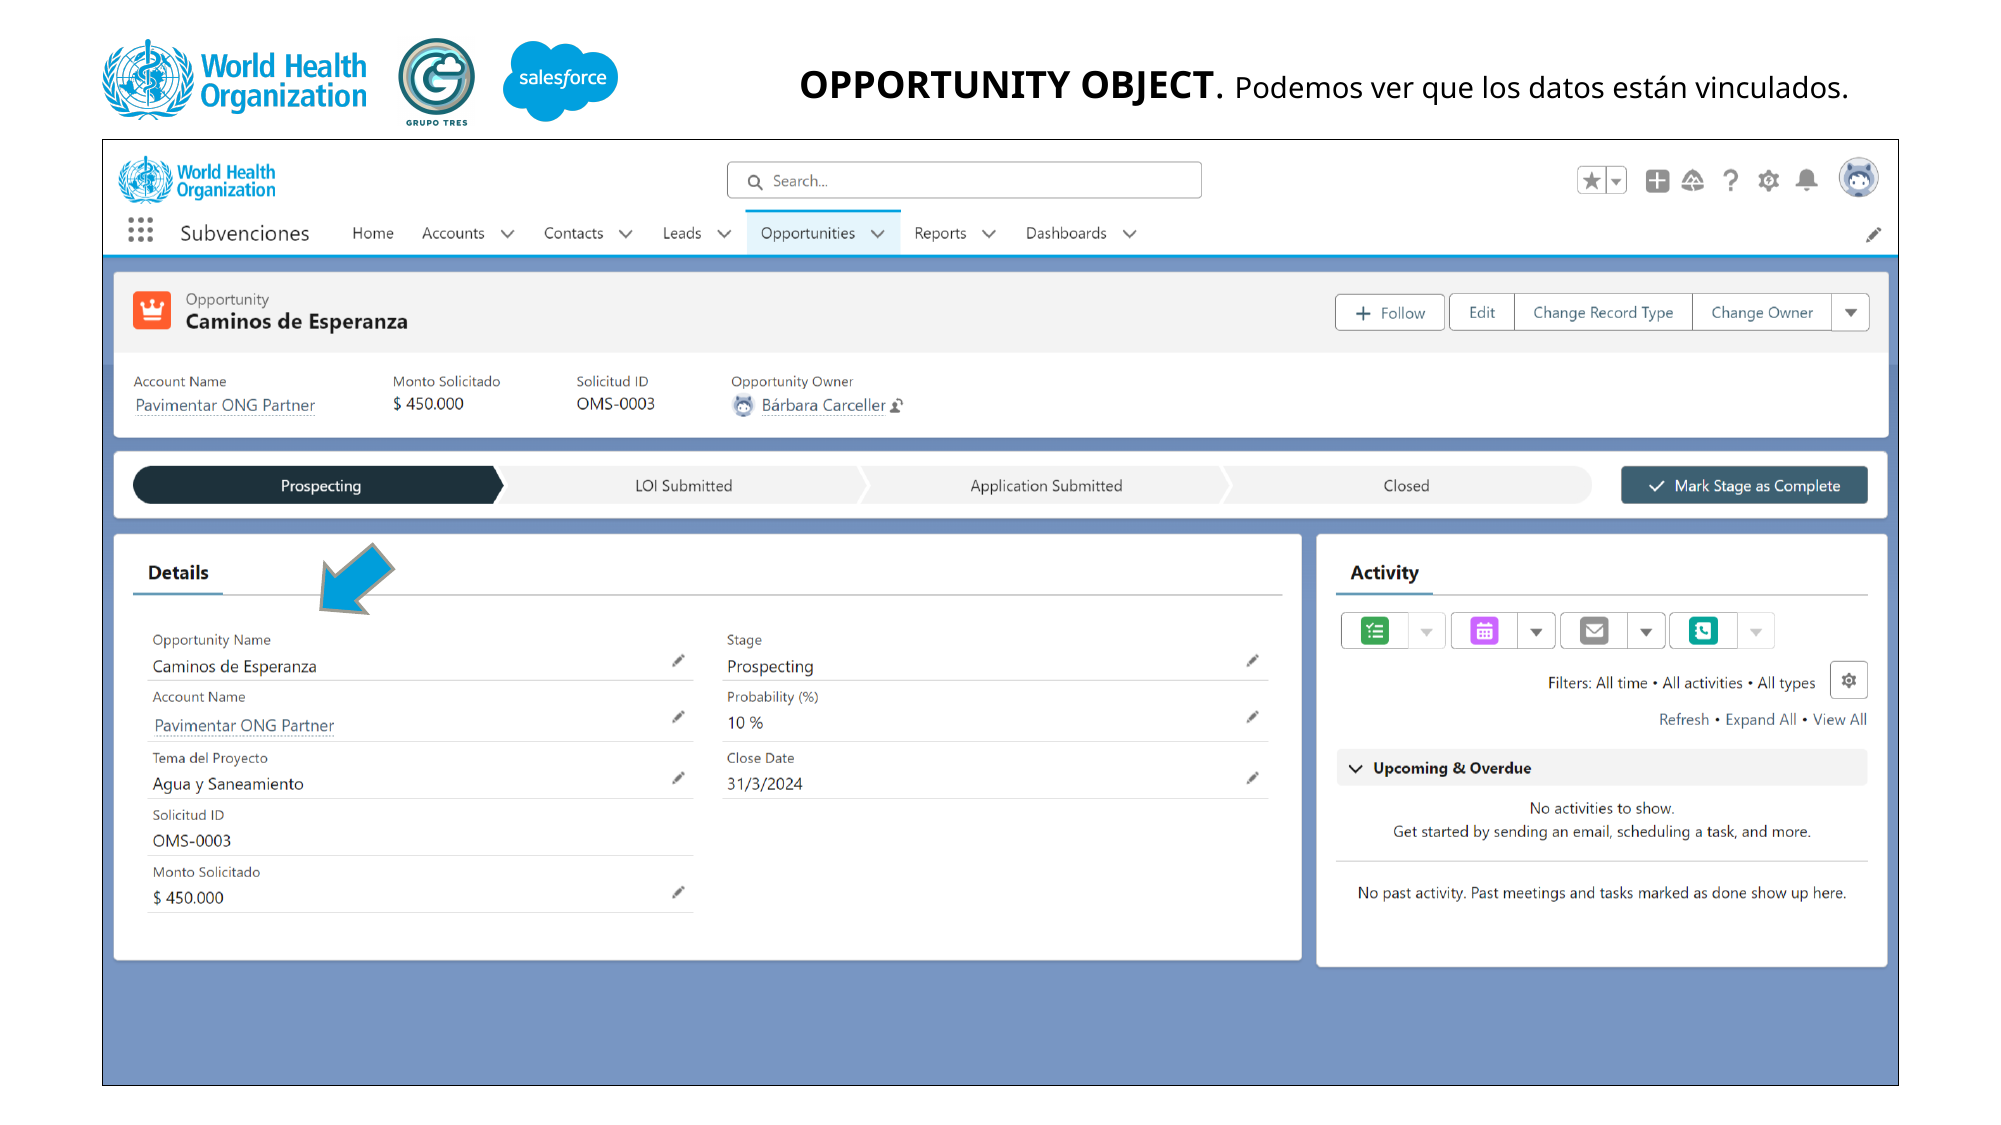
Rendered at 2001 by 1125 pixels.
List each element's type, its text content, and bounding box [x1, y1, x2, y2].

picture [348, 64, 352, 74]
picture [101, 38, 366, 121]
picture [101, 150, 1899, 1087]
picture [397, 35, 476, 127]
picture [502, 79, 619, 123]
picture [544, 76, 552, 82]
text_box [100, 138, 1899, 1087]
picture [502, 40, 619, 88]
text_box OPPORTUNITY OBJECT. Podemos ver que los datos están vinculados. [749, 53, 1865, 114]
